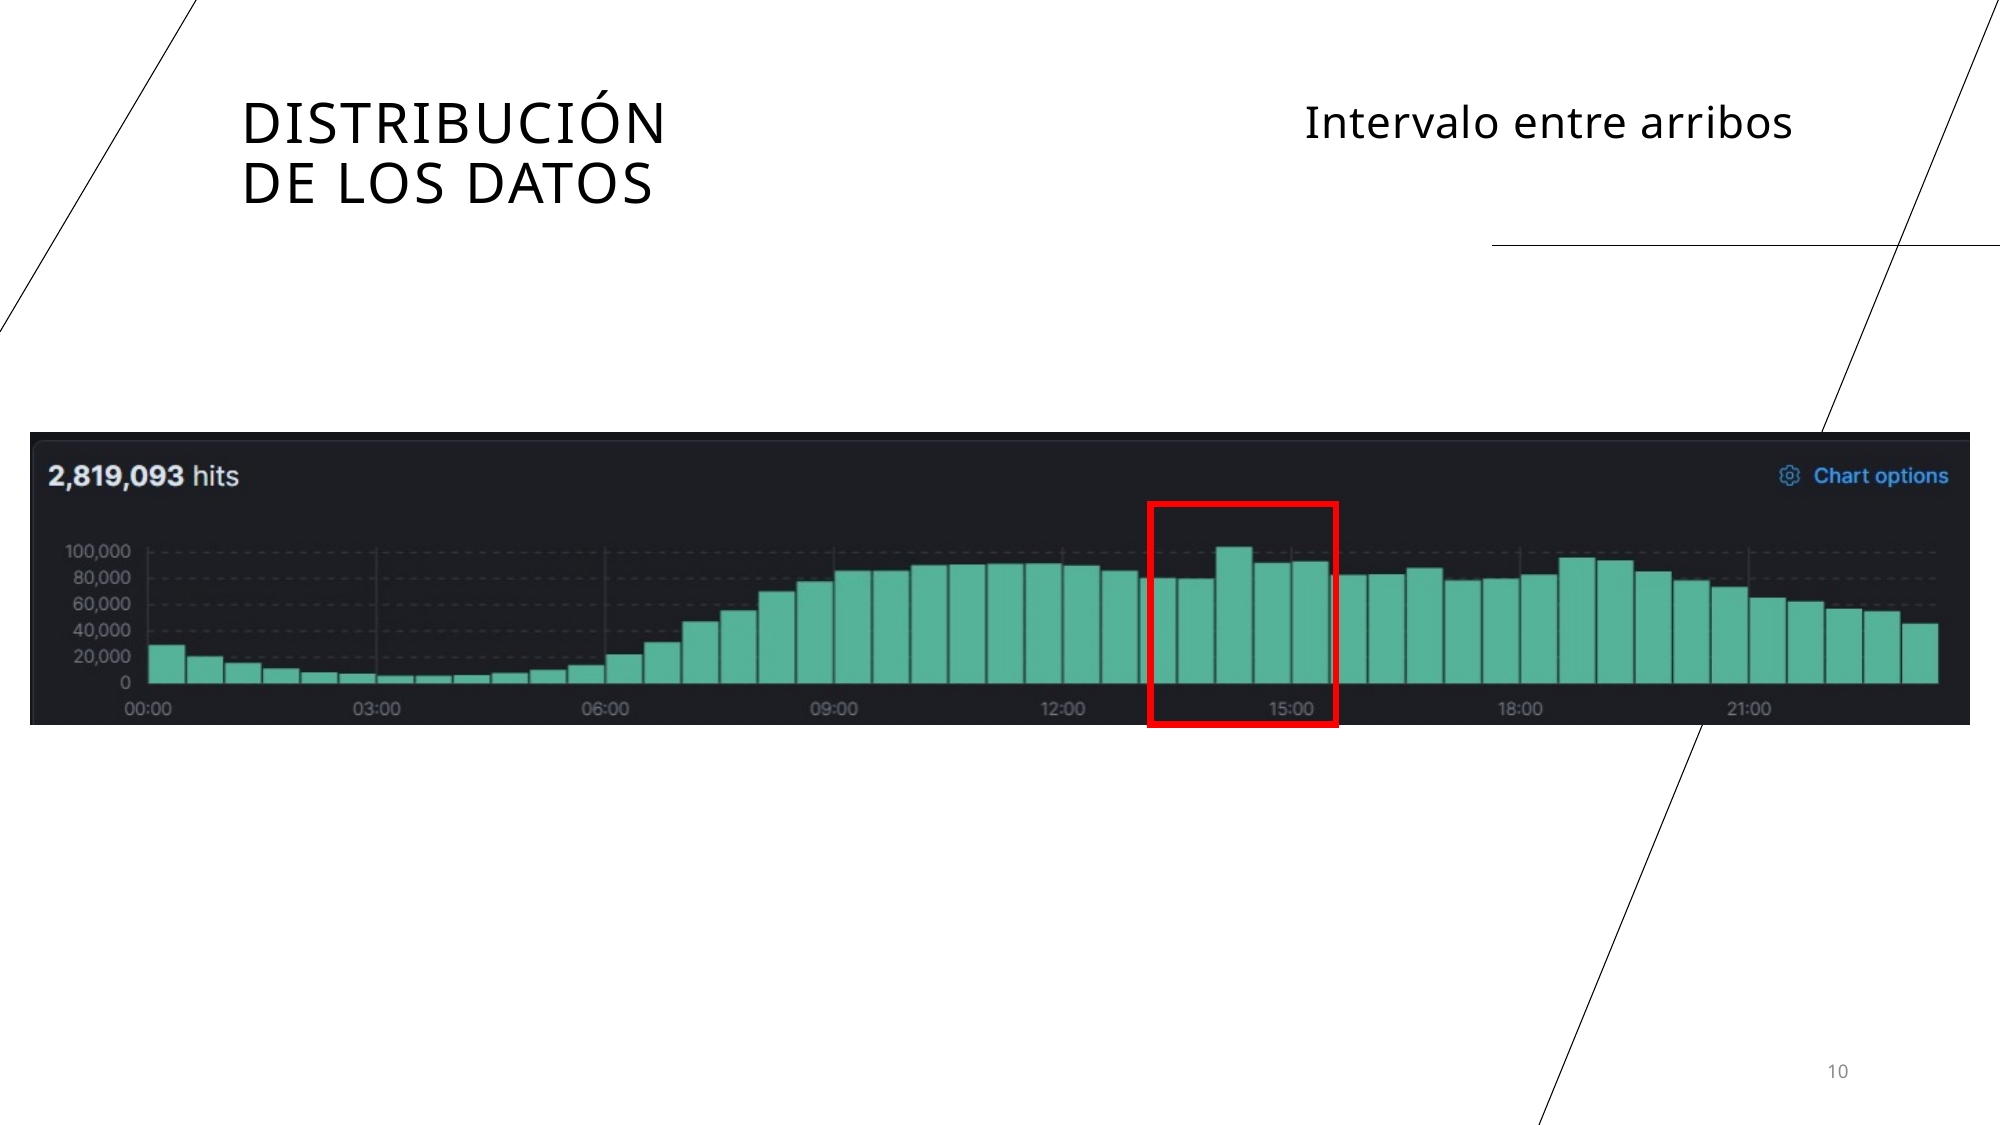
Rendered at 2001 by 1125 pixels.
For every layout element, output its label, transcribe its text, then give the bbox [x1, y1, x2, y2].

title Distribución de los datos [226, 87, 710, 224]
picture [30, 432, 1970, 725]
slide_number 10 [1701, 1042, 1864, 1103]
list Intervalo entre arribos [1290, 87, 1816, 168]
